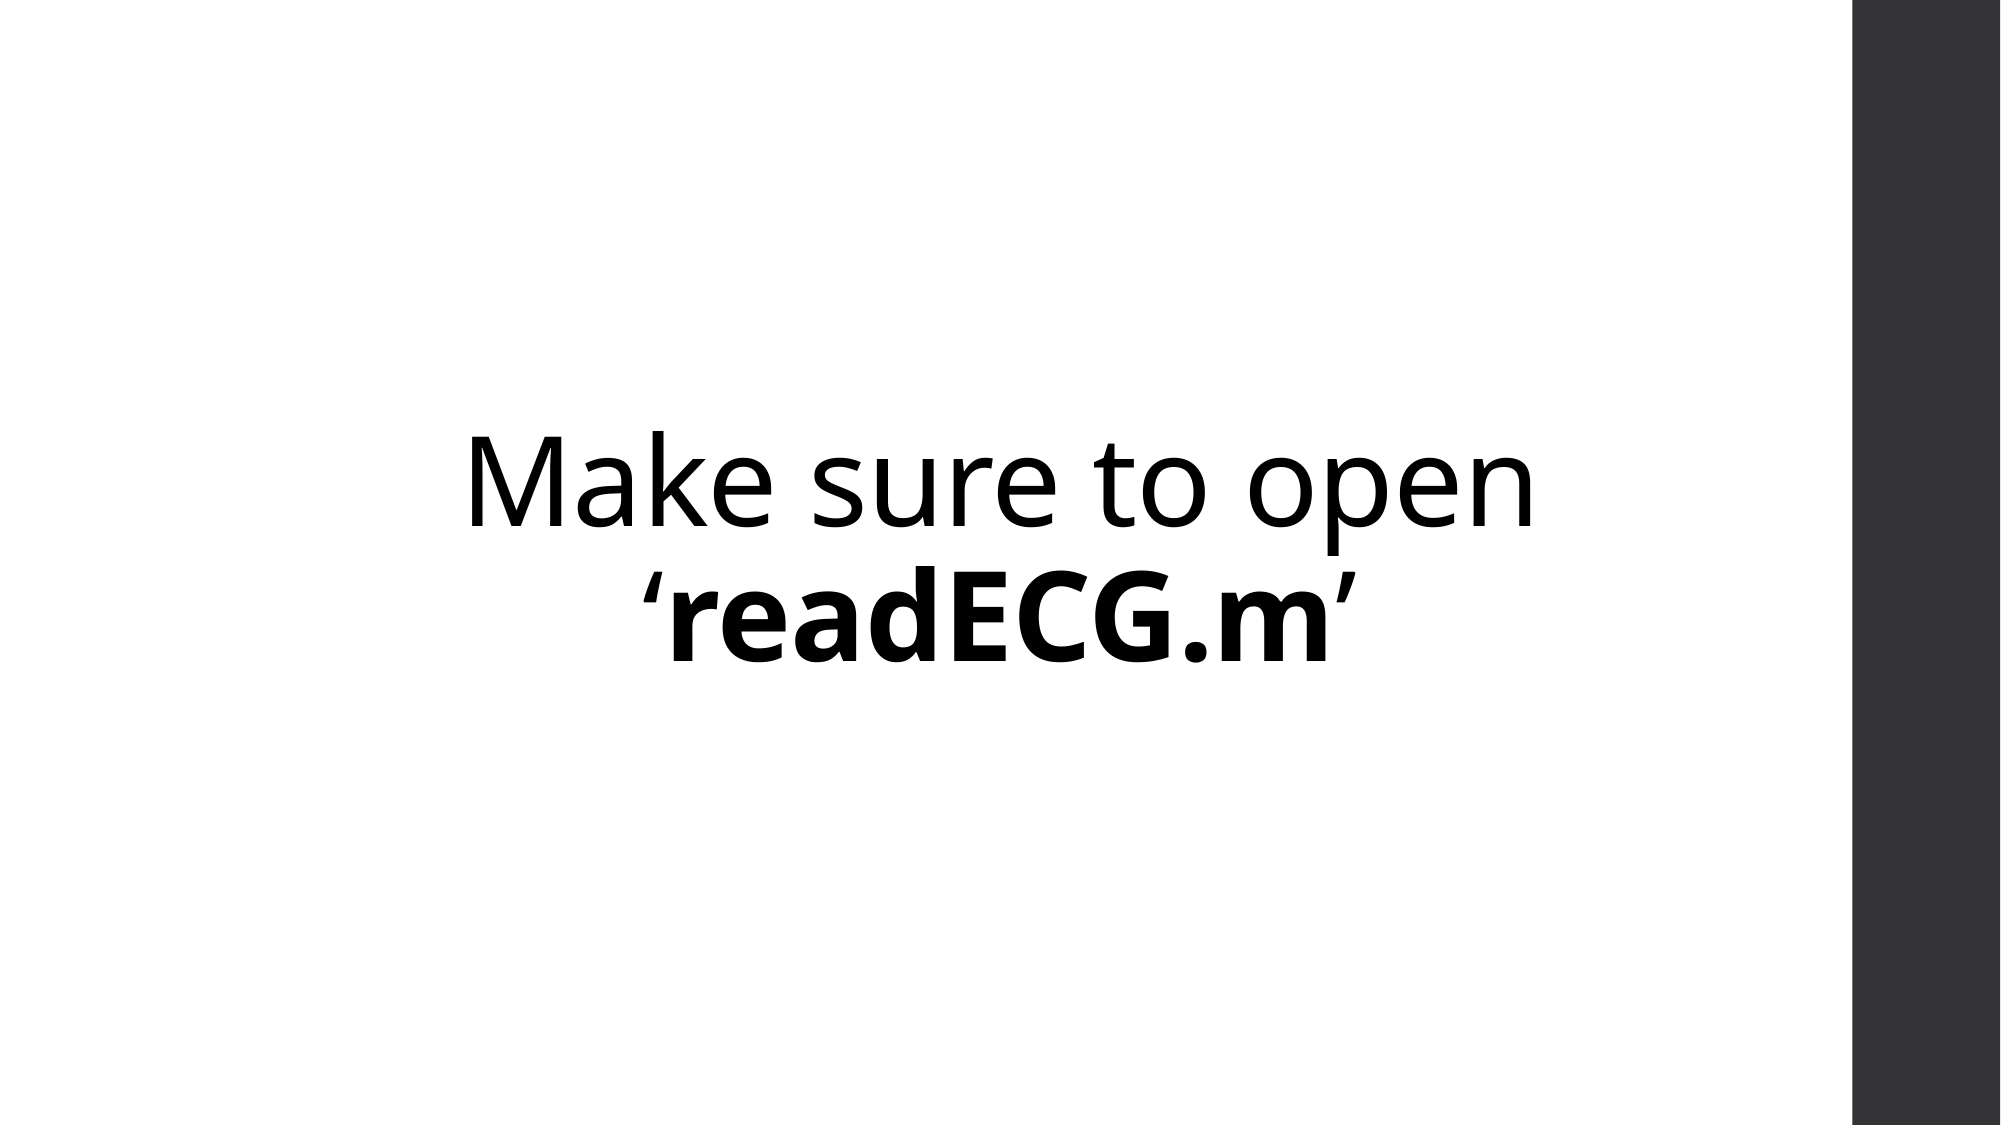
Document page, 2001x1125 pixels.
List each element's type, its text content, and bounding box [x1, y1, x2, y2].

title Make sure to open ‘readECG.m’ [204, 368, 1795, 696]
